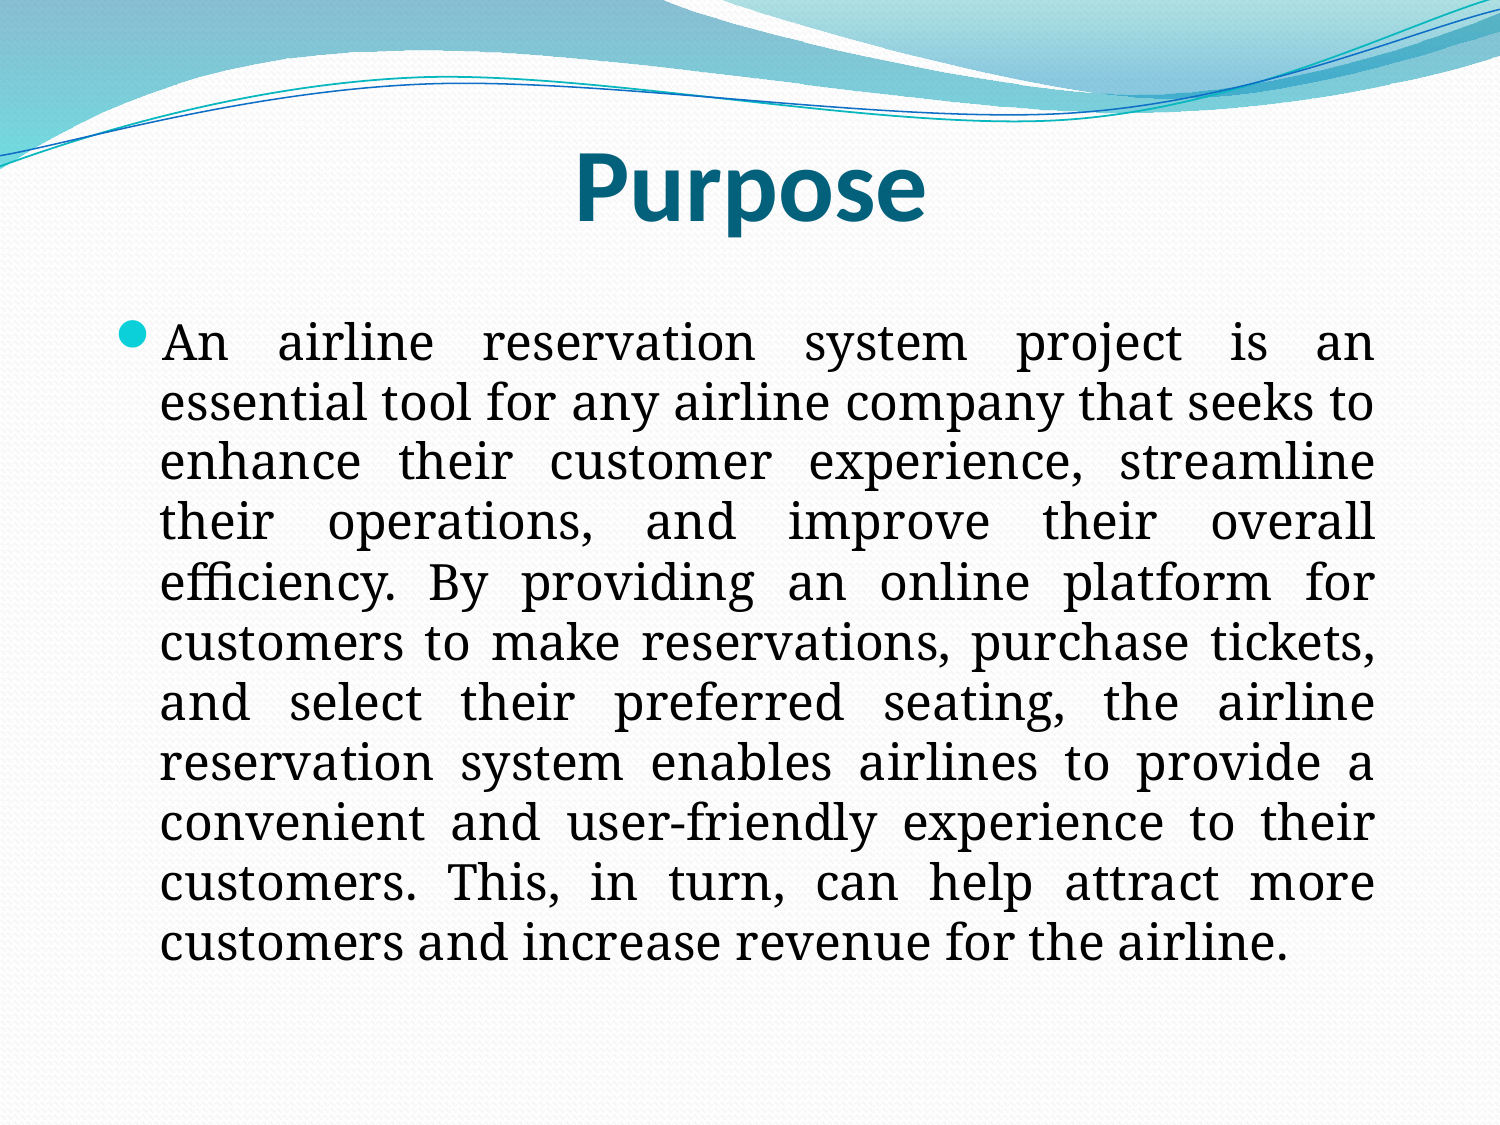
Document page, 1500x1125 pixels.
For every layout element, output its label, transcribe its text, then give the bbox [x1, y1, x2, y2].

title Purpose [76, 54, 1427, 243]
list An airline reservation system project is an essential tool for any airline company that seeks to enhance their customer experience, streamline their operations, and improve their overall efficiency. By providing an online platform for customers to make reservations, purchase tickets, and select their preferred seating, the airline reservation system enables airlines to provide a convenient and user-friendly experience to their customers. This, in turn, can help attract more customers and increase revenue for the airline. [100, 302, 1392, 1038]
